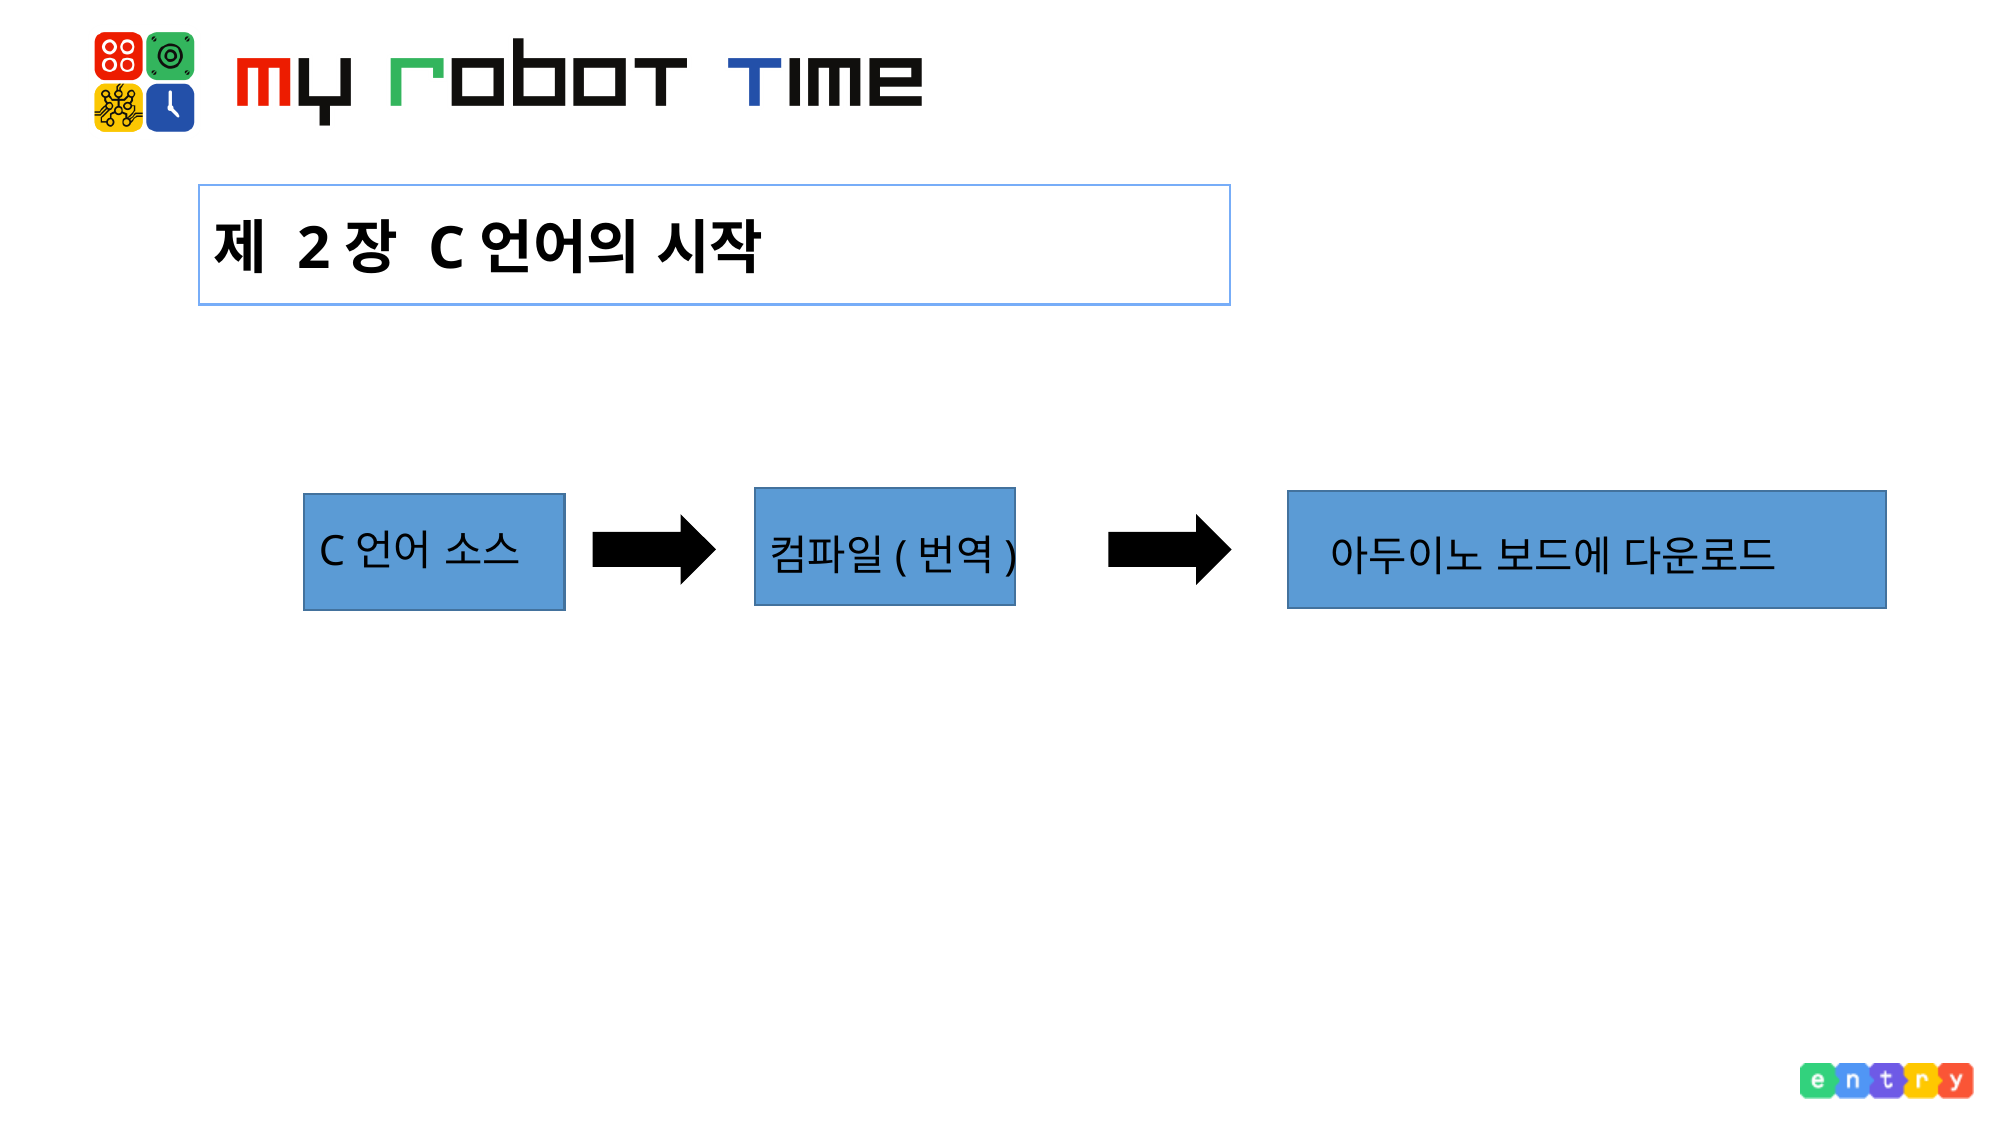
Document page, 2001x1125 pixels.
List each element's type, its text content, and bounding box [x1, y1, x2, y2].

picture [0, 0, 1016, 166]
text_box [754, 586, 1016, 606]
slide_number 16 [1412, 1042, 1863, 1103]
text_box [303, 493, 566, 611]
text_box [592, 514, 716, 585]
picture [1795, 1059, 1977, 1103]
text_box [754, 487, 1016, 520]
text_box [1108, 514, 1232, 585]
text_box [1287, 490, 1887, 609]
text_box 아두이노 보드에 다운로드 [1315, 521, 1859, 587]
text_box C언어 소스 [304, 516, 594, 582]
text_box 제 2장 C언어의 시작 [198, 184, 1231, 306]
text_box 컴파일(번역) [754, 520, 1045, 586]
